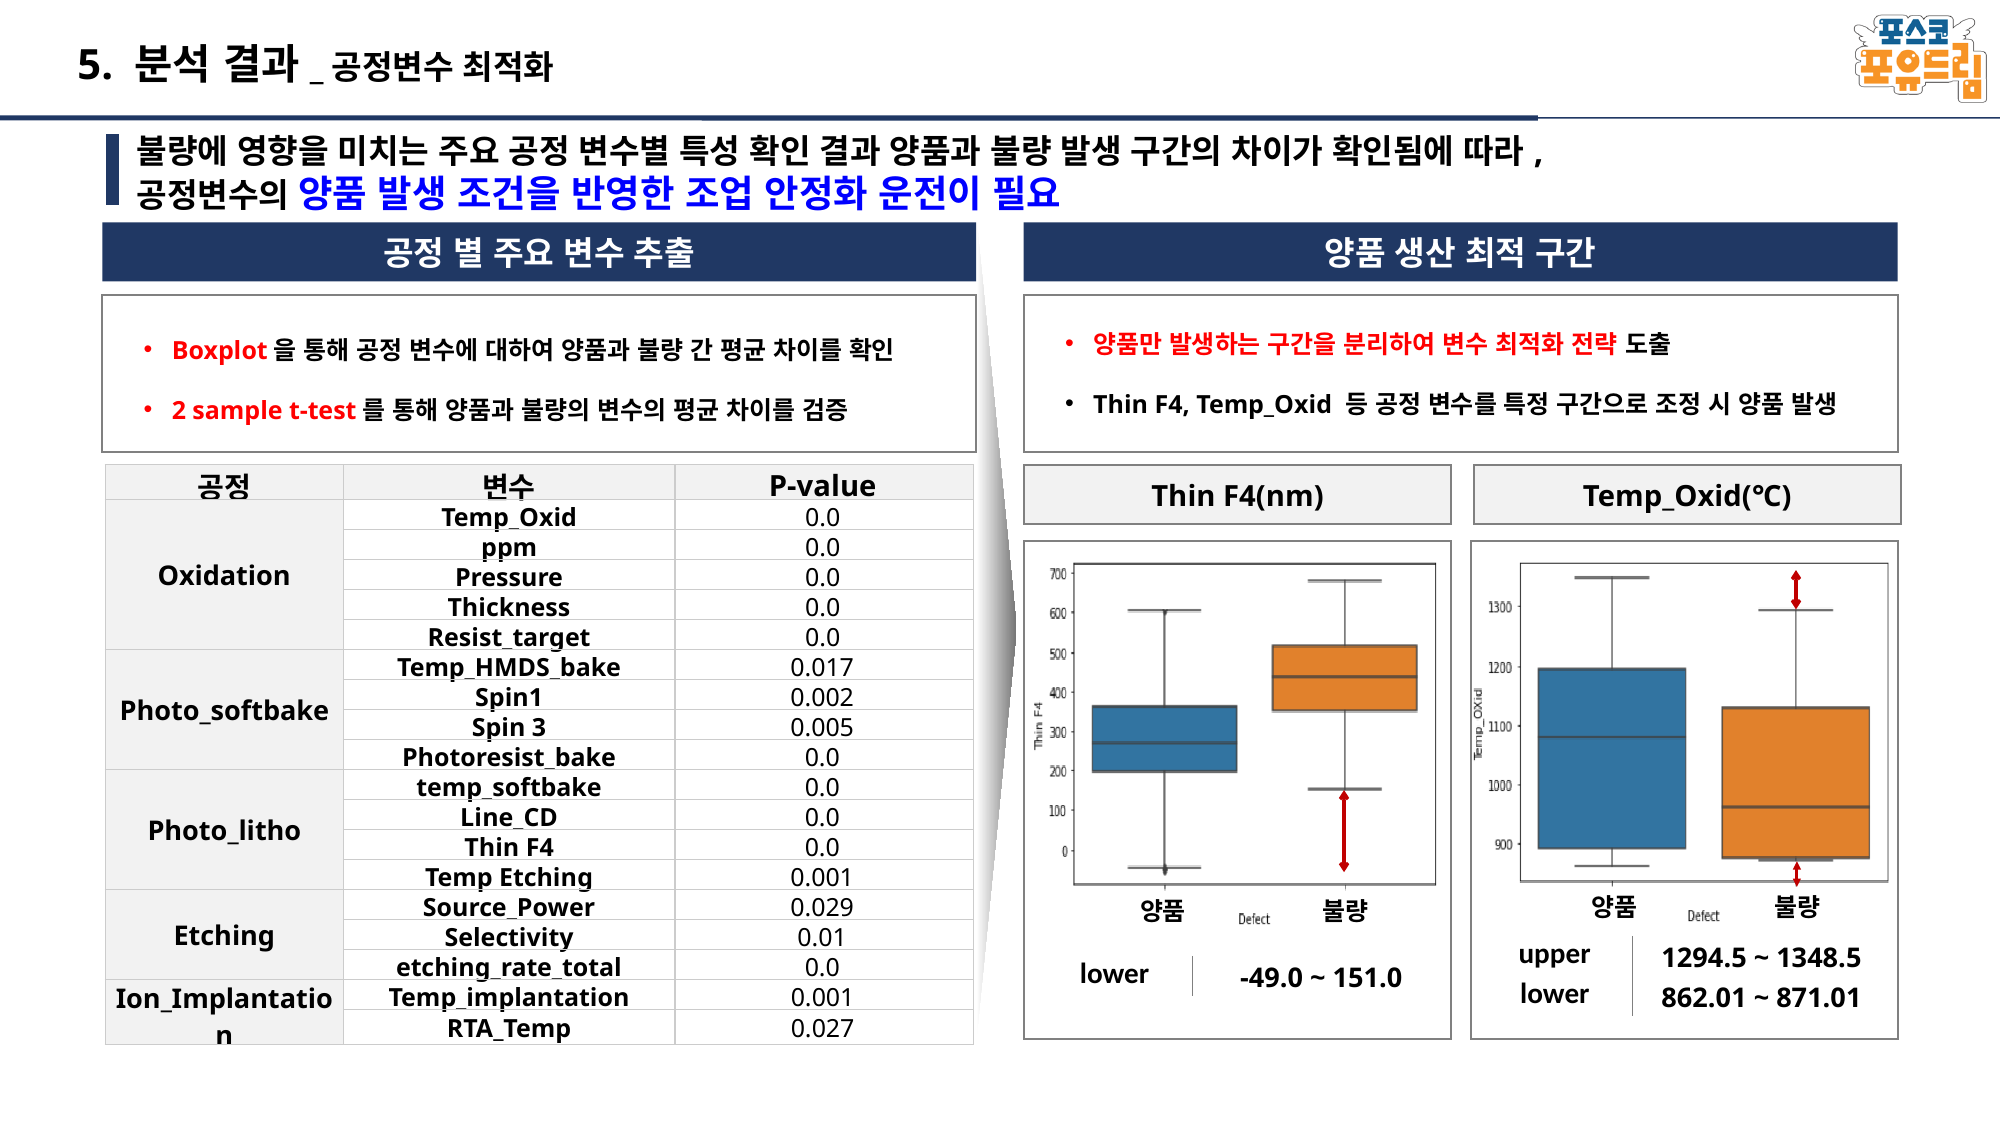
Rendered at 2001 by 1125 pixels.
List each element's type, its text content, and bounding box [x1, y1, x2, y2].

table_cell Selectivity [344, 920, 674, 949]
table_cell temp_softbake [344, 770, 674, 799]
text_box 양품 생산 최적 구간 [1023, 222, 1898, 282]
table_cell 0.001 [676, 860, 973, 889]
picture [1473, 559, 1894, 932]
text_box 불량에 영향을 미치는 주요 공정 변수별 특성 확인 결과 양품과 불량 발생 구간의 차이가 확인됨에 따라, 공정변수의 양품 발생 조건을 반영한 조업 안정화 운전이 필요 [121, 138, 1878, 223]
table_cell Pressure [344, 560, 674, 589]
table_cell RTA_Temp [344, 1010, 674, 1044]
table_cell Oxidation [106, 500, 343, 649]
table_cell 0.005 [676, 710, 973, 739]
table_cell 0.0 [676, 530, 973, 559]
table_header 1294.5 ~ 1348.5 [1633, 936, 1891, 976]
table_header -49.0 ~ 151.0 [1193, 956, 1451, 996]
table_cell 0.0 [676, 560, 973, 589]
text_box Thin F4(nm) [1023, 464, 1452, 525]
table_cell Spin1 [344, 680, 674, 709]
table_cell 0.002 [676, 680, 973, 709]
table_cell 0.017 [676, 650, 973, 679]
table_cell Temp Etching [344, 860, 674, 889]
table_cell 0.0 [676, 800, 973, 829]
table_cell etching_rate_total [344, 950, 674, 979]
text_box 양품만 발생하는 구간을 분리하여 변수 최적화 전략 도출 Thin F4, Temp_Oxid 등 공정 변수를 특정 구간으로 조정 시 양품 발생 [1023, 294, 1899, 453]
table_header 변수 [344, 465, 674, 499]
picture [1844, 5, 1991, 106]
table_cell Photoresist_bake [344, 740, 674, 769]
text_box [0, 117, 2000, 138]
table_cell lower [1478, 976, 1632, 1016]
table_cell Source_Power [344, 890, 674, 919]
text_box [1023, 540, 1452, 1040]
table_cell Line_CD [344, 800, 674, 829]
table_cell 0.0 [676, 830, 973, 859]
table_cell Temp_Oxid [344, 500, 674, 529]
table_cell 0.0 [676, 500, 973, 529]
text_box Temp_Oxid(℃) [1473, 464, 1902, 525]
table_header 공정 [106, 465, 343, 499]
table_cell 0.01 [676, 920, 973, 949]
table_cell Ion_Implantation [106, 980, 343, 1044]
table_cell Spin 3 [344, 710, 674, 739]
text_box Boxplot을 통해 공정 변수에 대하여 양품과 불량 간 평균 차이를 확인 2 sample t-test를 통해 양품과 불량의 변수의 평균 차이를 검증 [101, 294, 977, 453]
table_cell Photo_softbake [106, 650, 343, 769]
text_box 공정 별 주요 변수 추출 [102, 222, 977, 282]
table_cell Thin F4 [344, 830, 674, 859]
table_cell Temp_HMDS_bake [344, 650, 674, 679]
table_cell 0.0 [676, 950, 973, 979]
text_box 5. 분석 결과_공정변수 최적화 [62, 36, 1442, 108]
table_cell 0.027 [676, 1010, 973, 1044]
table_cell 0.029 [676, 890, 973, 919]
table_cell Temp_implantation [344, 980, 674, 1009]
table_cell 862.01 ~ 871.01 [1633, 976, 1891, 1016]
table_cell 0.0 [676, 770, 973, 799]
table_cell Etching [106, 890, 343, 979]
table_cell ppm [344, 530, 674, 559]
table_cell Resist_target [344, 620, 674, 649]
table_cell 0.0 [676, 740, 973, 769]
text_box [1470, 540, 1899, 1040]
table_cell 0.001 [676, 980, 973, 1009]
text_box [1023, 559, 1442, 932]
table_cell Thickness [344, 590, 674, 619]
table_header P-value [676, 465, 973, 499]
table_cell 0.0 [676, 590, 973, 619]
table_cell Photo_litho [106, 770, 343, 889]
table_header upper [1478, 936, 1632, 976]
table_cell 0.0 [676, 620, 973, 649]
table_header lower [1037, 956, 1192, 996]
text_box [976, 223, 1017, 1039]
